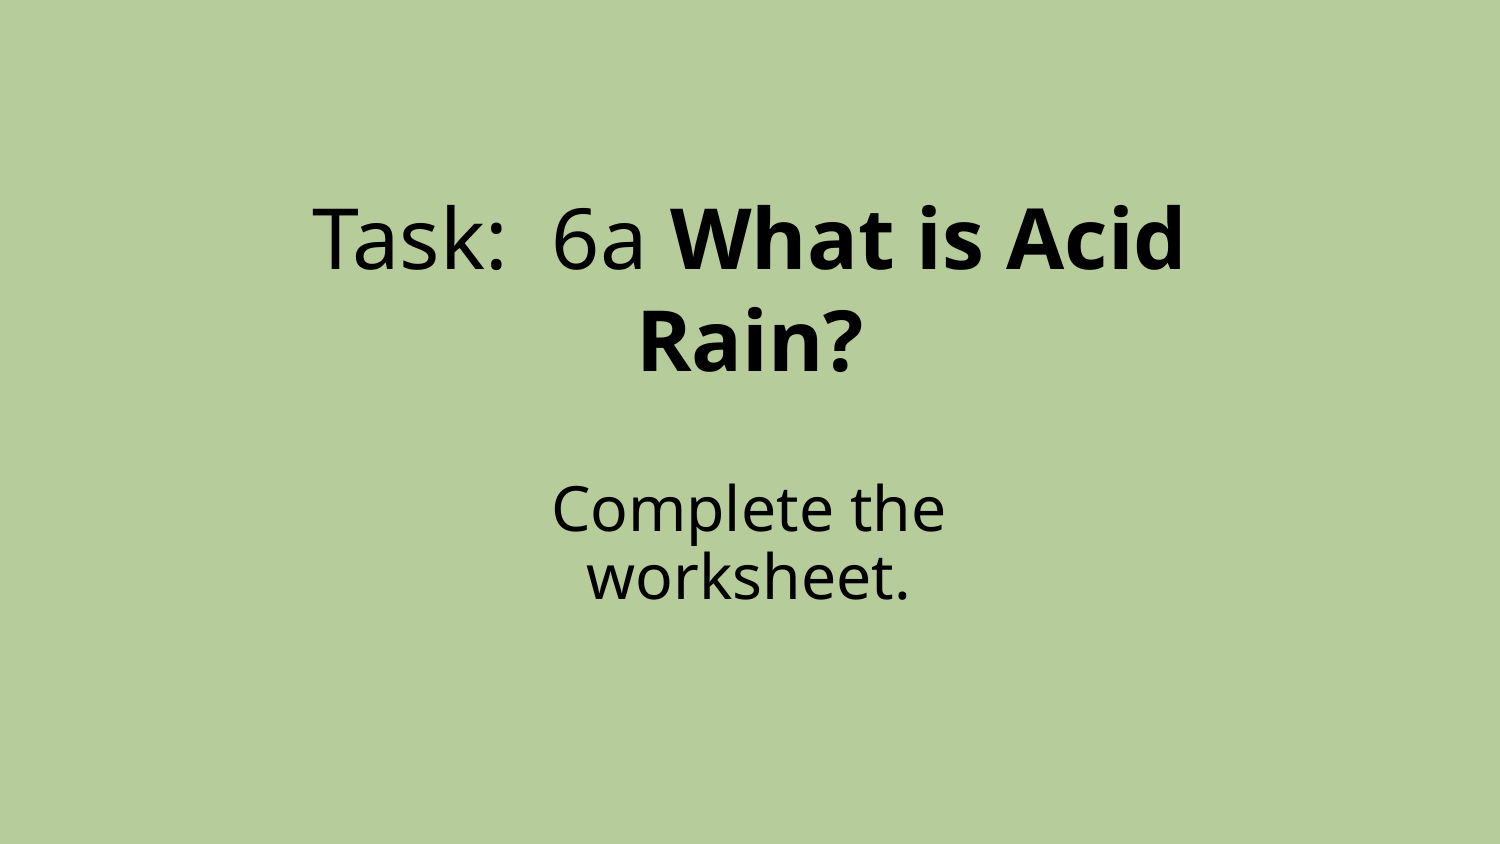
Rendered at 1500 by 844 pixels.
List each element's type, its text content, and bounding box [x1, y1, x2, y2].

text_box Task: 6a What is Acid Rain? [195, 80, 1305, 493]
text_box Complete the worksheet. [393, 472, 1105, 767]
